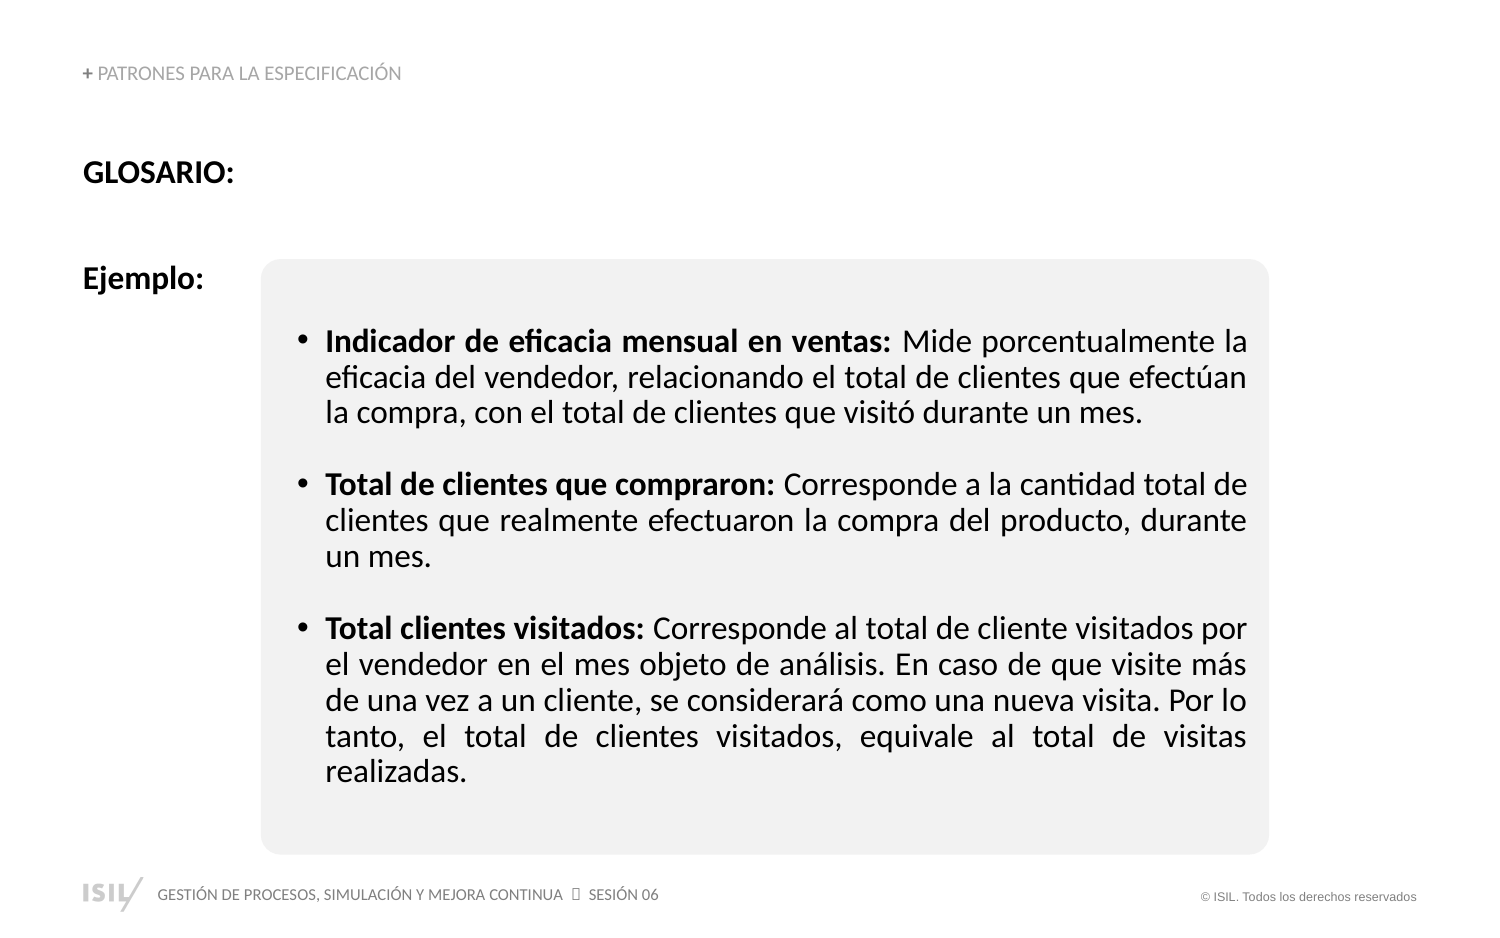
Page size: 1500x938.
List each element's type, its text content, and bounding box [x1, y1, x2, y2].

text_box Ejemplo: [82, 256, 205, 297]
text_box Indicador de eficacia mensual en ventas: Mide porcentualmente la eficacia del vendedor, relacionando el total de clientes que efectúan la compra, con el total de clientes que visitó durante un mes. Total de clientes que compraron: Corresponde a la cantidad total de clientes que realmente efectuaron la compra del producto, durante un mes. Total clientes visitados: Corresponde al total de cliente visitados por el vendedor en el mes objeto de análisis. En caso de que visite más de una vez a un cliente, se considerará como una nueva visita. Por lo tanto, el total de clientes visitados, equivale al total de visitas realizadas. [257, 255, 1273, 858]
text_box GLOSARIO: [83, 150, 1413, 191]
text_box + PATRONES PARA LA ESPECIFICACIÓN [82, 62, 482, 85]
